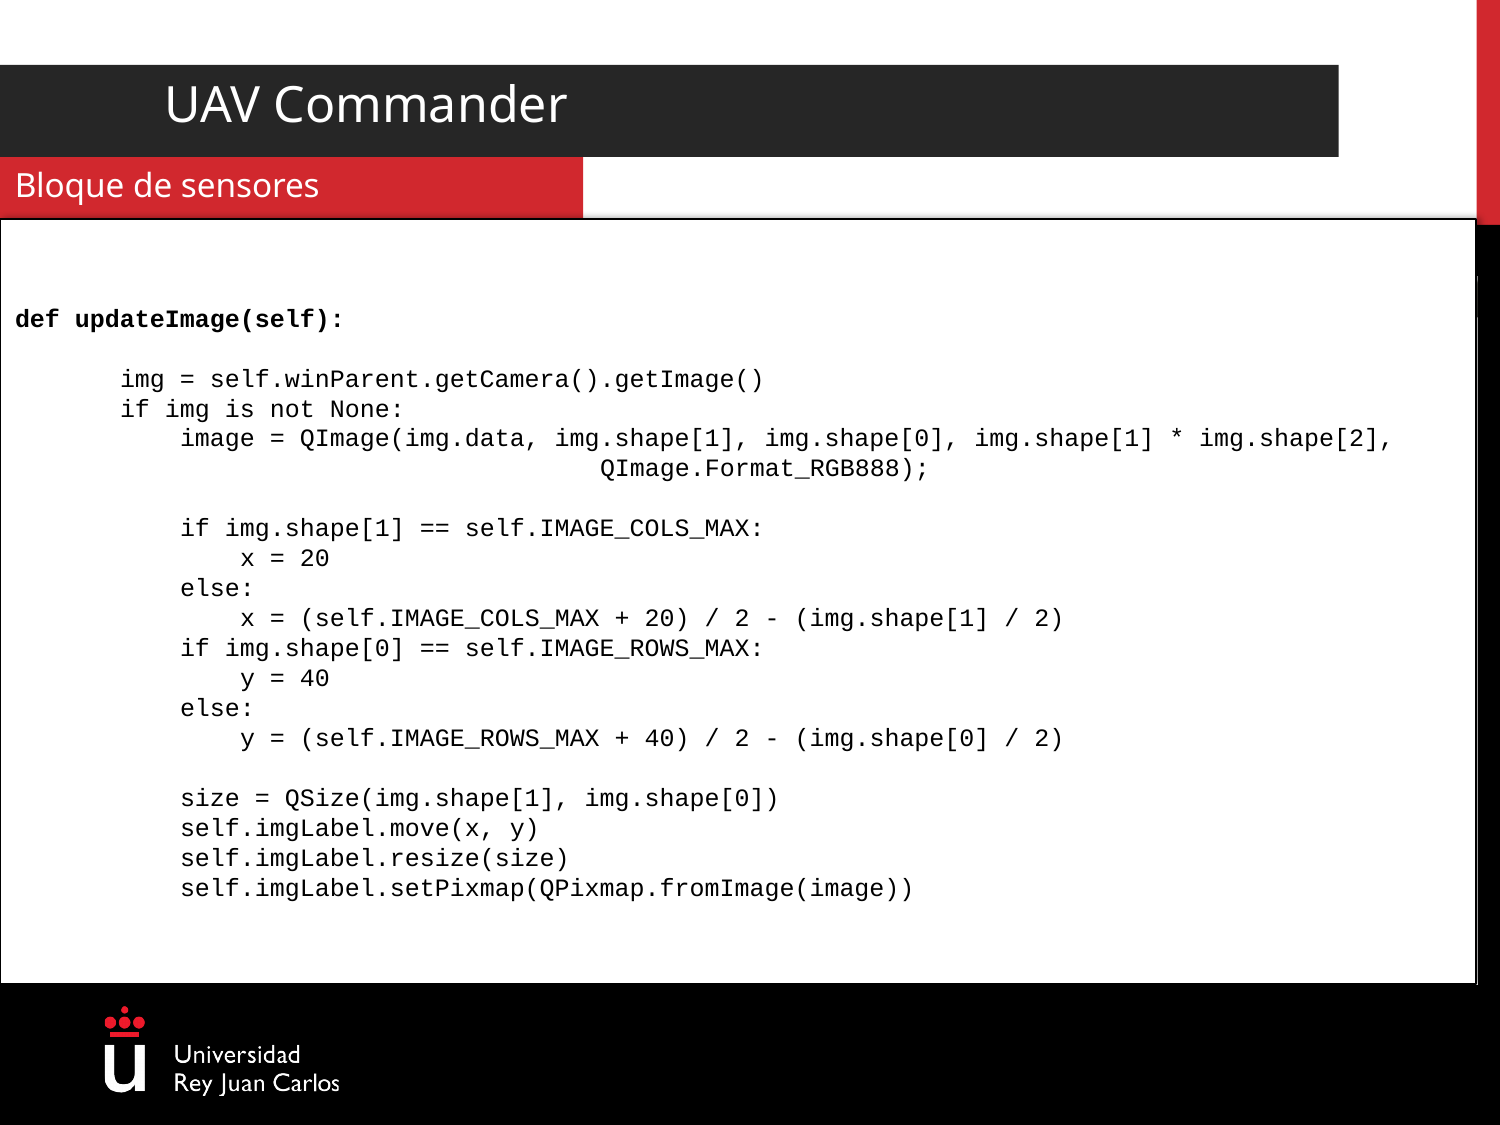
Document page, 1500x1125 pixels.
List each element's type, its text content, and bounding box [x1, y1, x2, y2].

text_box Bloque de sensores [0, 157, 584, 216]
text_box UAV Commander [0, 64, 1339, 157]
text_box def updateImage(self): img = self.winParent.getCamera().getImage() if img is not None: image = QImage(img.data, img.shape[1], img.shape[0], img.shape[1] * img.shape[2], QImage.Format_RGB888); if img.shape[1] == self.IMAGE_COLS_MAX: x = 20 else: x = (self.IMAGE_COLS_MAX + 20) / 2 - (img.shape[1] / 2) if img.shape[0] == self.IMAGE_ROWS_MAX: y = 40 else: y = (self.IMAGE_ROWS_MAX + 40) / 2 - (img.shape[0] / 2) size = QSize(img.shape[1], img.shape[0]) self.imgLabel.move(x, y) self.imgLabel.resize(size) self.imgLabel.setPixmap(QPixmap.fromImage(image)) [0, 218, 1477, 985]
text_box [0, 983, 1500, 1125]
picture [367, 276, 1479, 985]
picture [104, 1006, 339, 1097]
